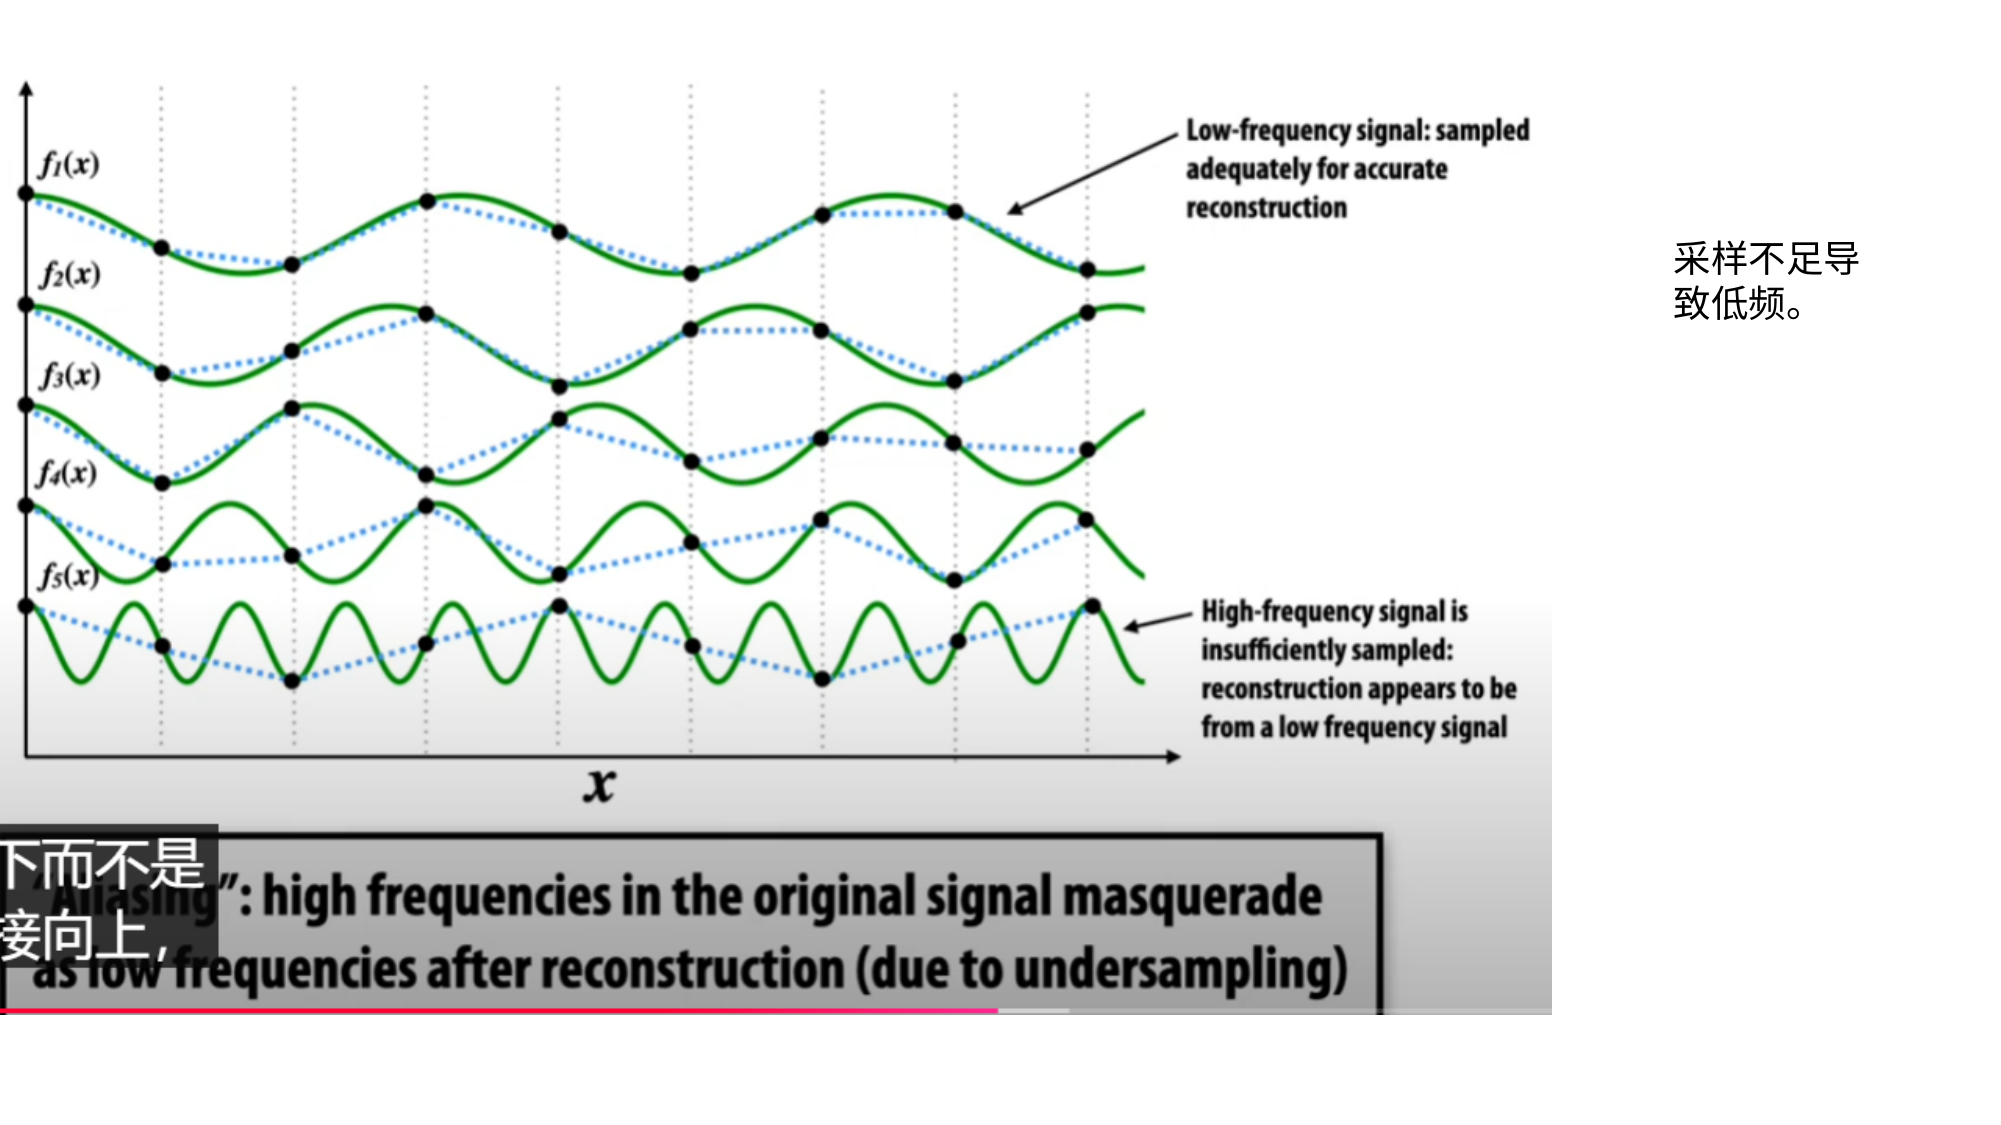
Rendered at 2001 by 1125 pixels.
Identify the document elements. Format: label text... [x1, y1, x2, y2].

picture [0, 69, 1552, 1015]
text_box 采样不足导致低频。 [1658, 227, 1877, 333]
